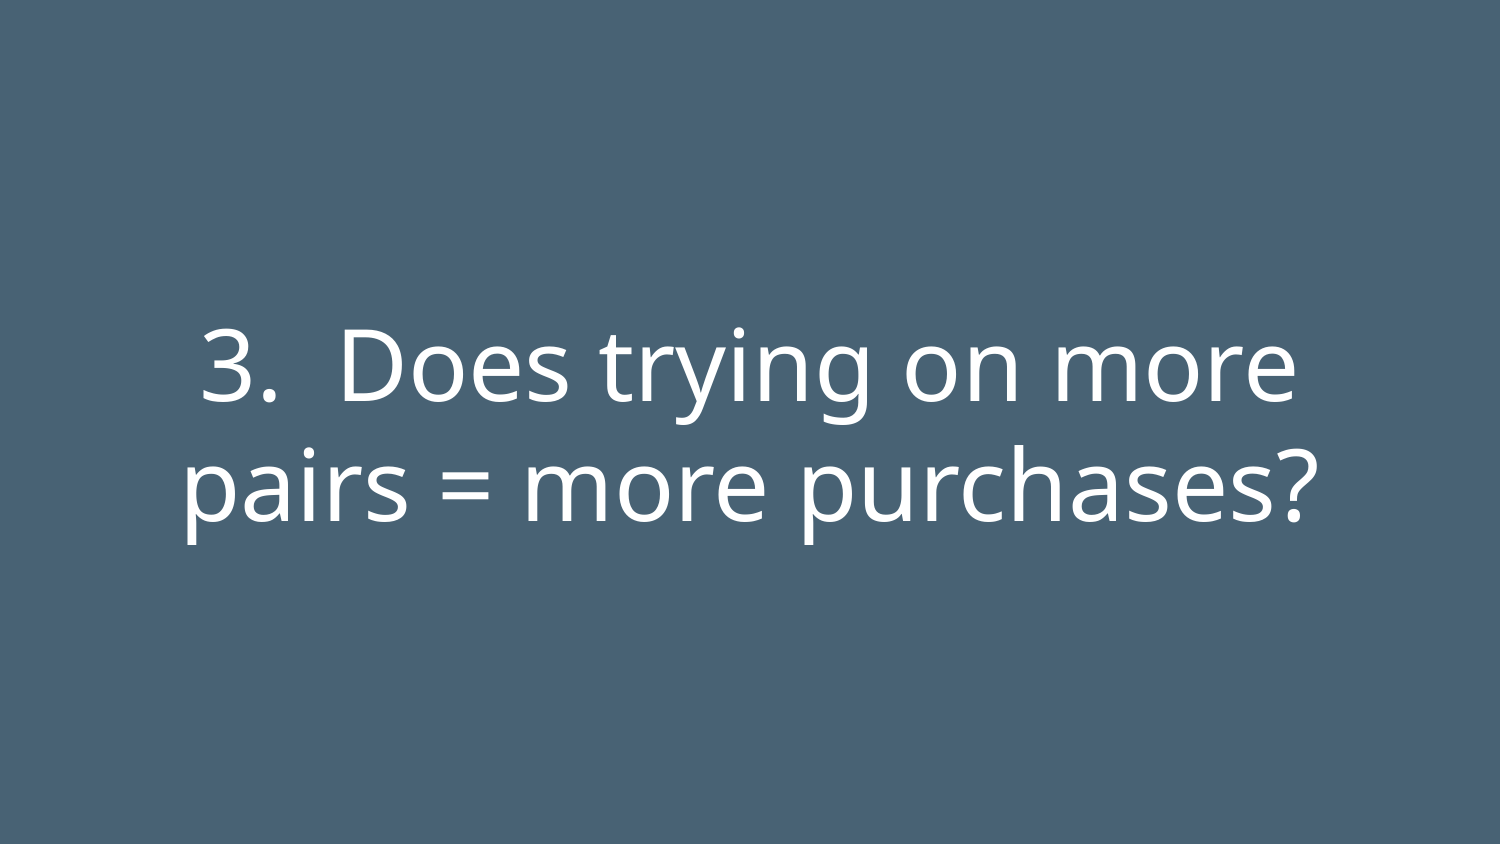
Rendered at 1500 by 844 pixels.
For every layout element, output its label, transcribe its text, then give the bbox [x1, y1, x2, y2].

text_box 3. Does trying on more pairs = more purchases? [123, 253, 1377, 591]
